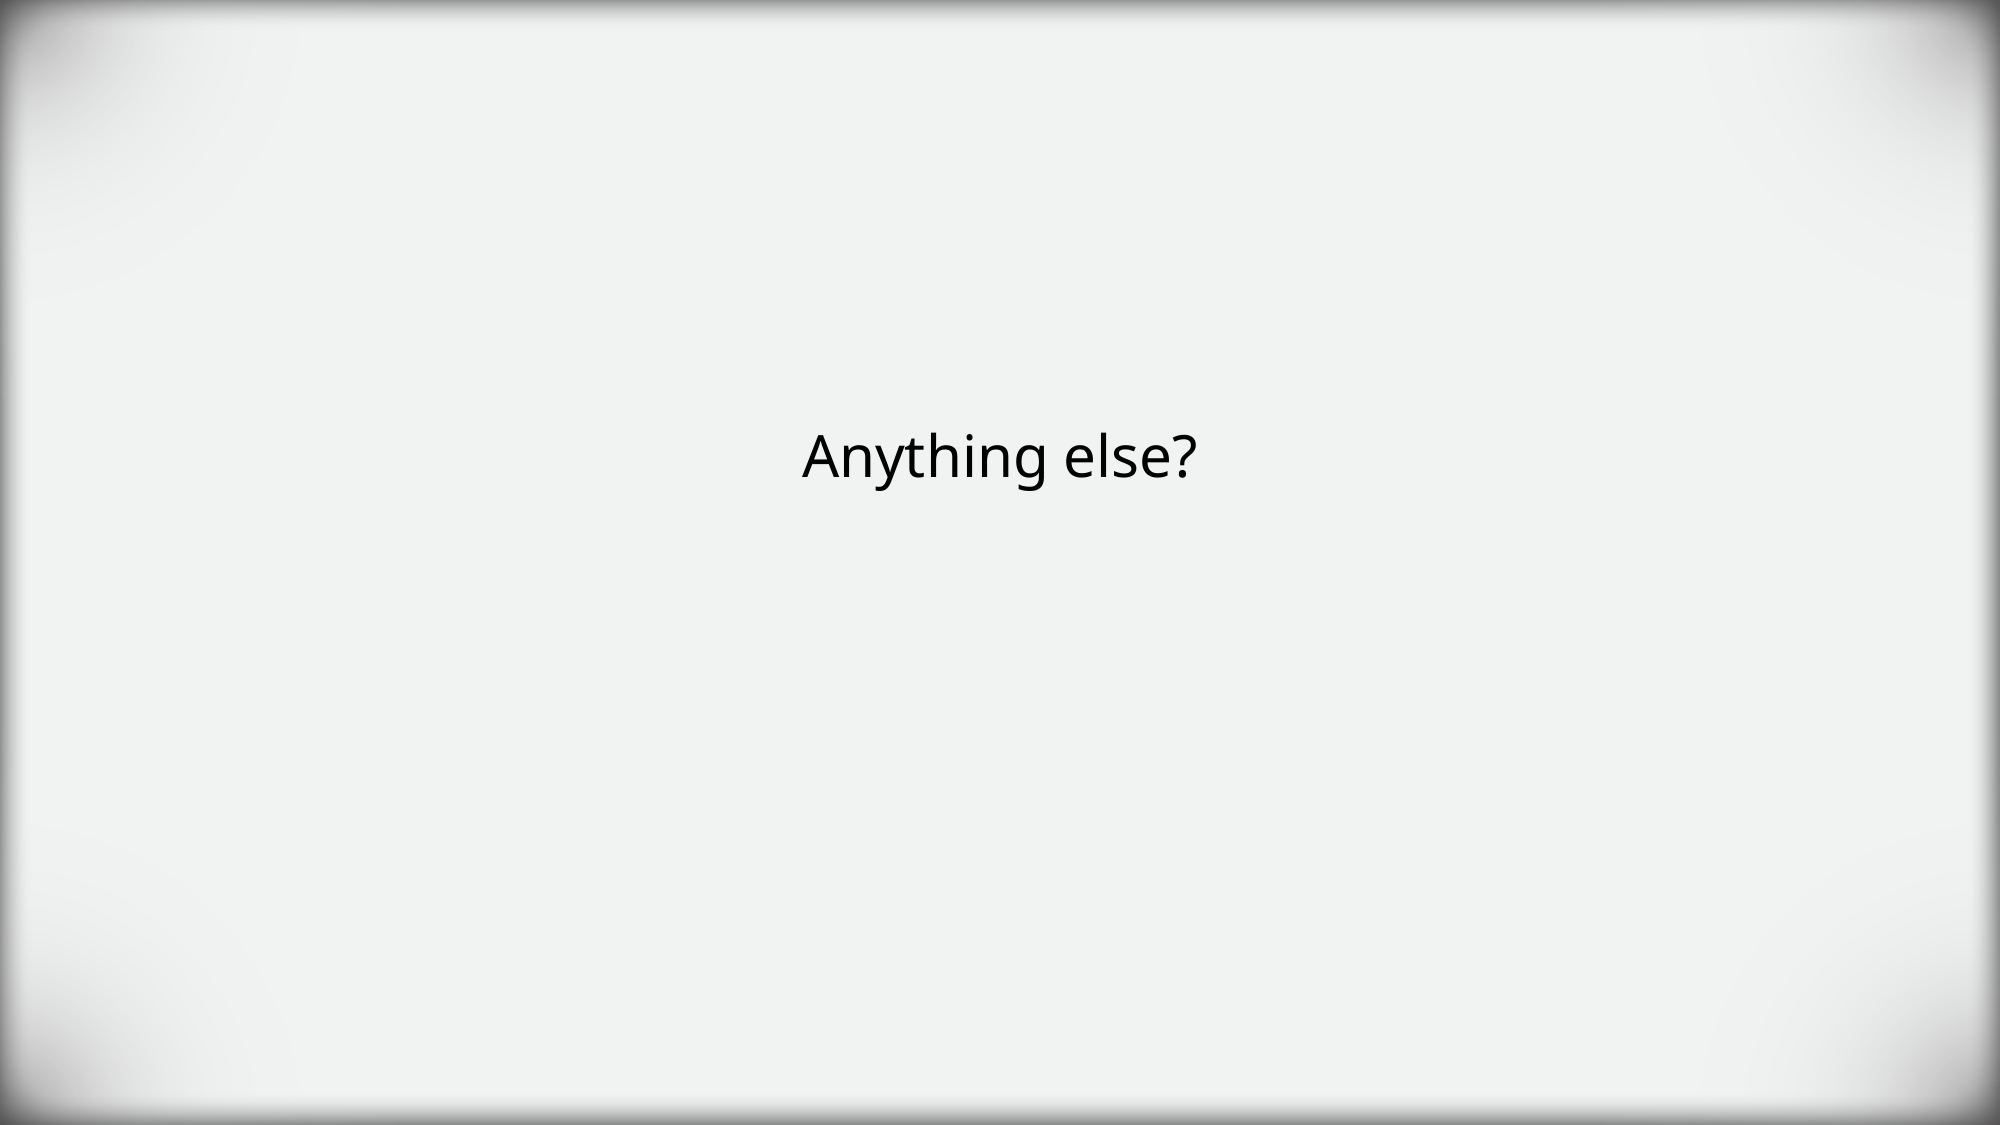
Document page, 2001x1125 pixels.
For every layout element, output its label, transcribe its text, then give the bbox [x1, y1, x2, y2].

list Anything else? [137, 411, 1863, 1014]
picture [0, 0, 2000, 1125]
